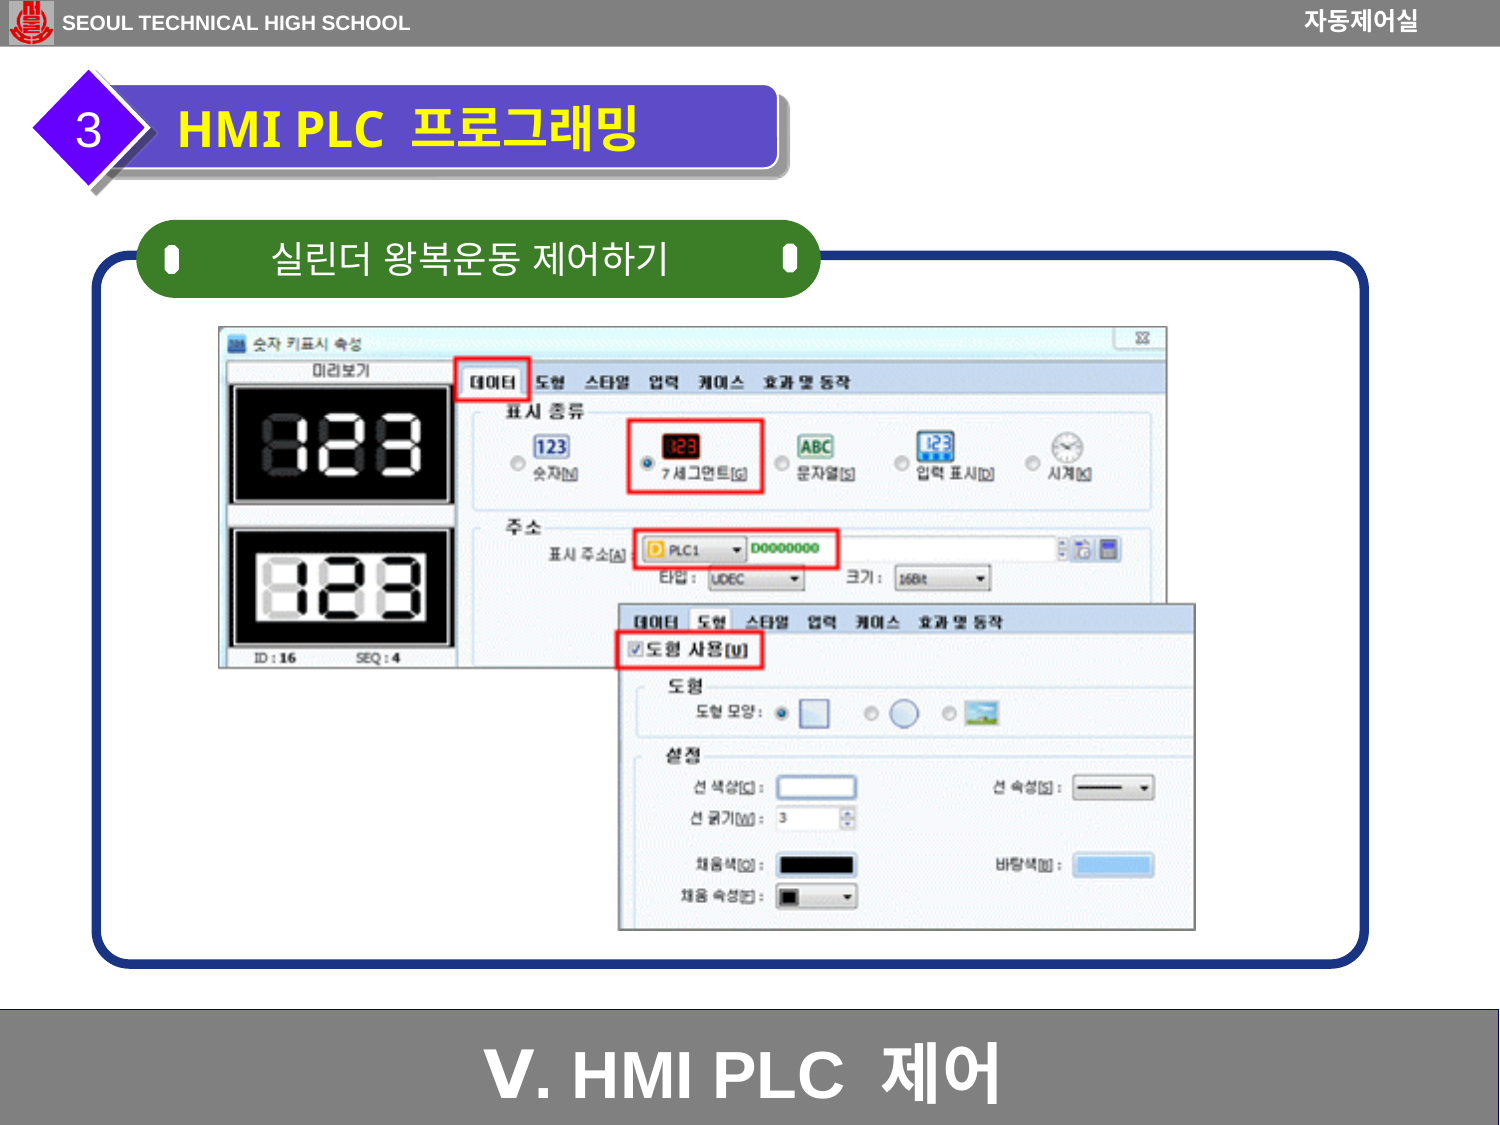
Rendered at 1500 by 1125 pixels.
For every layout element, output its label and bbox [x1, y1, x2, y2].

text_box [135, 219, 822, 299]
text_box [29, 66, 779, 190]
text_box [96, 255, 1365, 965]
picture [218, 326, 1197, 931]
picture [9, 1, 54, 45]
